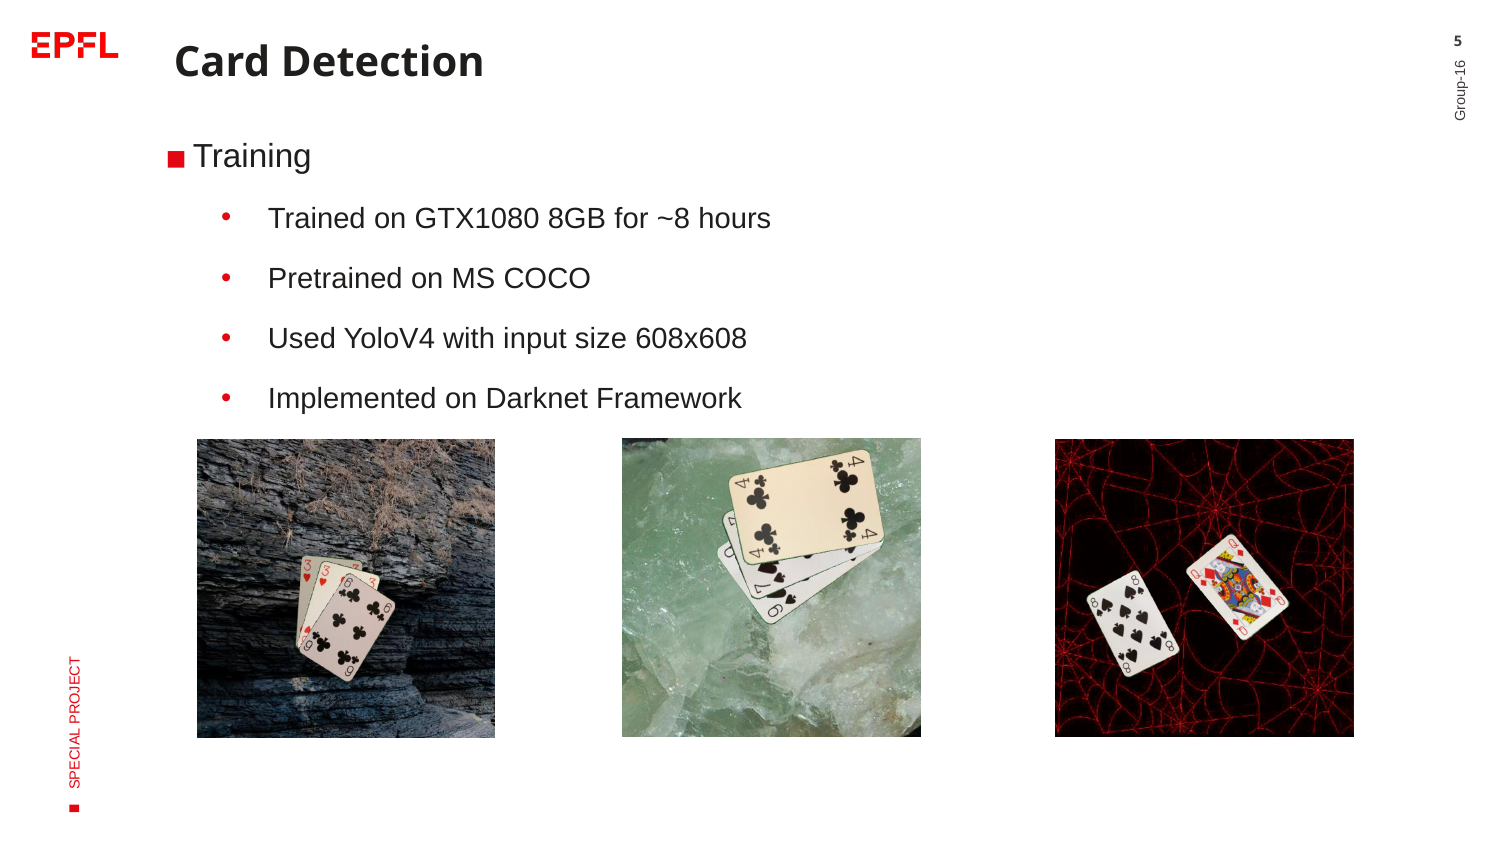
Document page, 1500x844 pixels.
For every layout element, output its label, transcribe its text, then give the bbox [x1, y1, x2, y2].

footer Group-16 [1417, 59, 1500, 627]
picture [1055, 438, 1354, 738]
text_box Training Trained on GTX1080 8GB for ~8 hours Pretrained on MS COCO Used YoloV4 with input size 608x608 Implemented on Darknet Framework [149, 106, 1418, 799]
slide_number 5 [1415, 32, 1500, 59]
picture [197, 439, 496, 738]
text_box Card Detection [144, 14, 674, 122]
slide_number SPECIAL PROJECT [0, 256, 149, 805]
picture [622, 438, 921, 738]
picture [21, 21, 129, 69]
